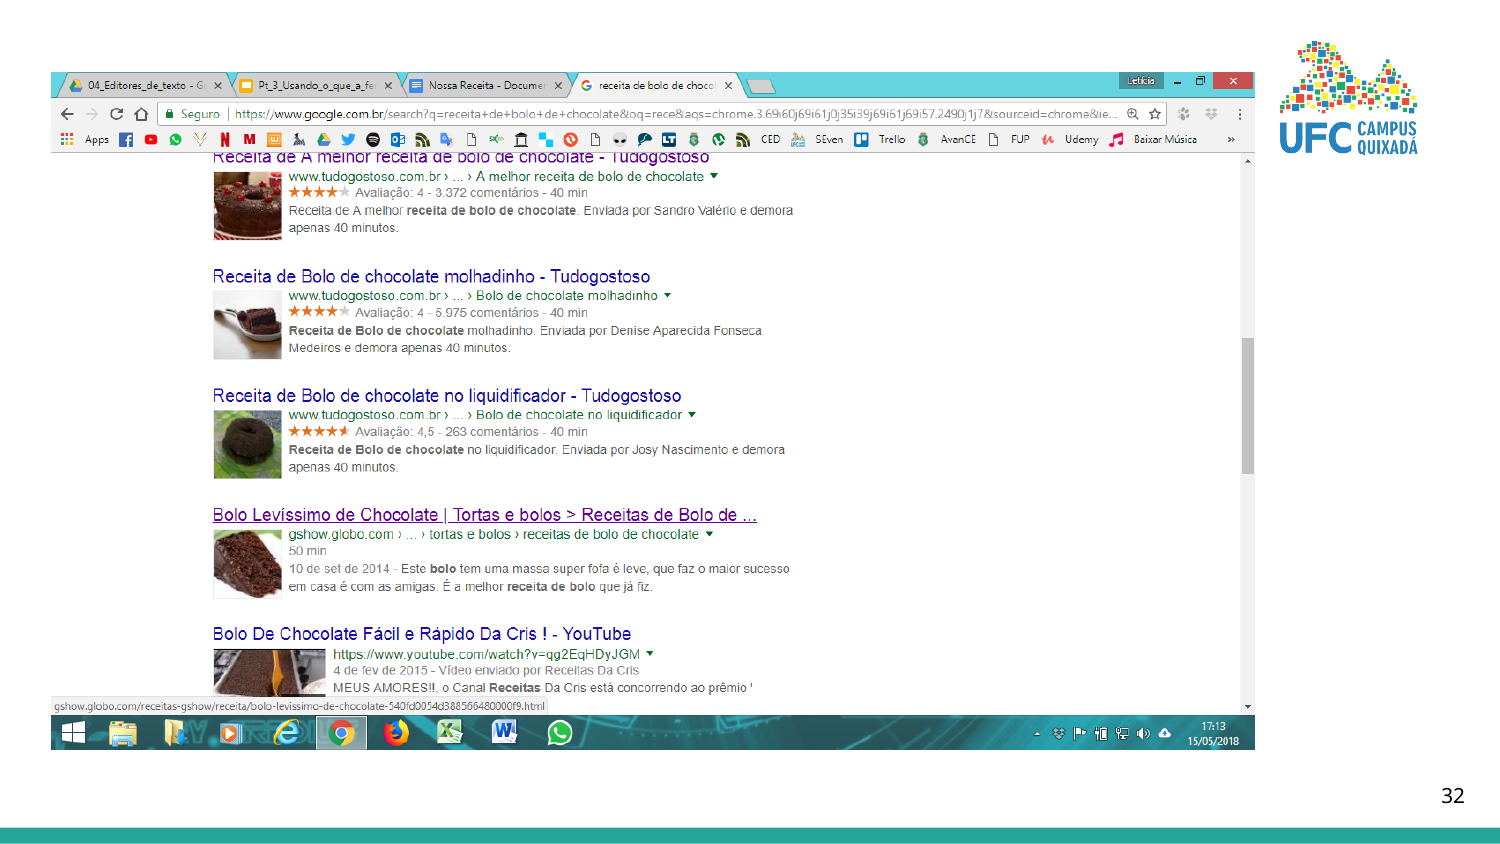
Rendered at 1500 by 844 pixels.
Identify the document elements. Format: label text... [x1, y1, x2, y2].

picture [50, 19, 1456, 750]
slide_number ‹#› [1389, 764, 1480, 830]
